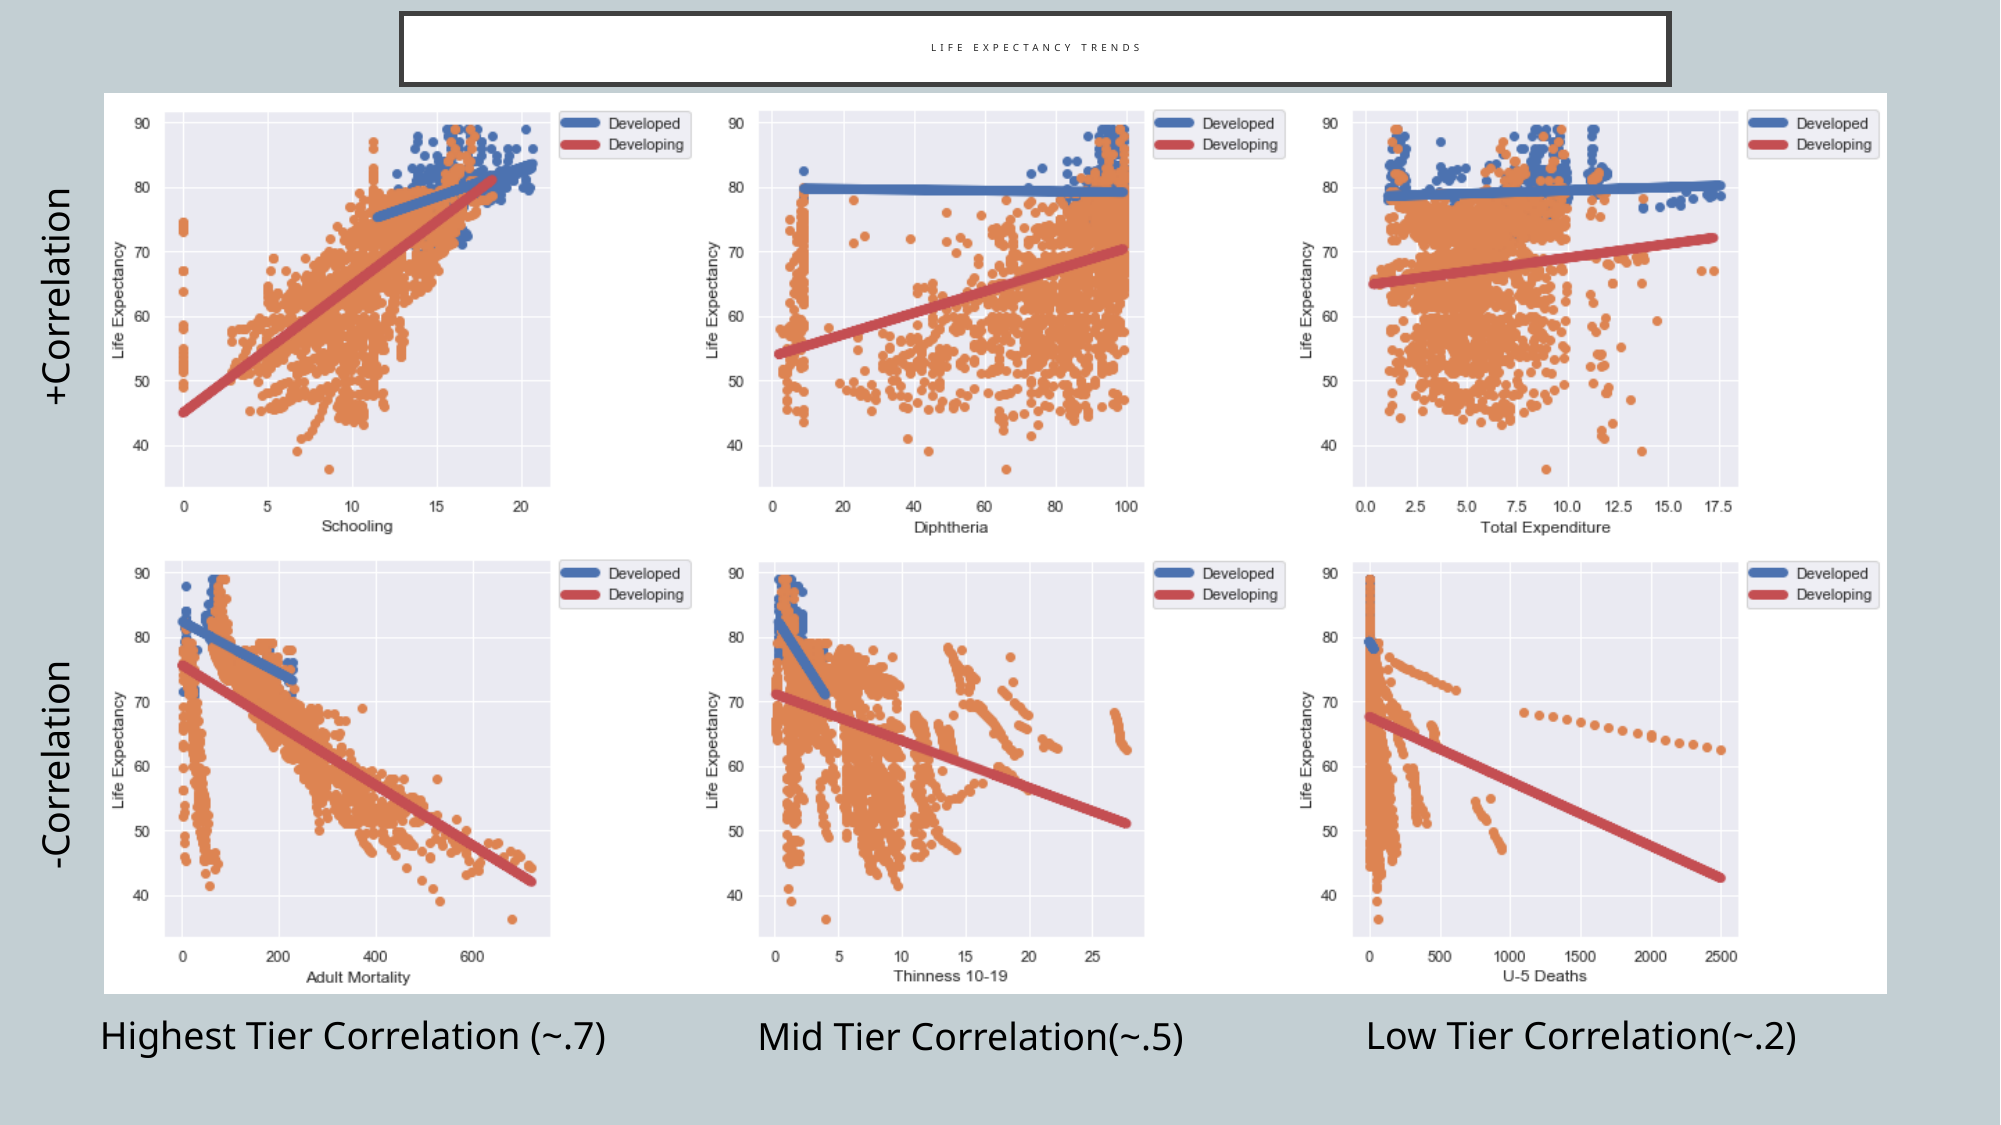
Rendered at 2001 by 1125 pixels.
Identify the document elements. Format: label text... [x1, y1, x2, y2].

text_box Mid Tier Correlation(~.5) [742, 1005, 1219, 1065]
picture [698, 93, 1887, 994]
text_box +Correlation [24, 118, 85, 422]
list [104, 543, 698, 994]
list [104, 93, 698, 543]
title Life expectancy trends [399, 11, 1672, 87]
text_box -Correlation [24, 617, 85, 885]
text_box Highest Tier Correlation (~.7) [85, 1005, 699, 1065]
text_box Low Tier Correlation(~.2) [1350, 1005, 1828, 1065]
